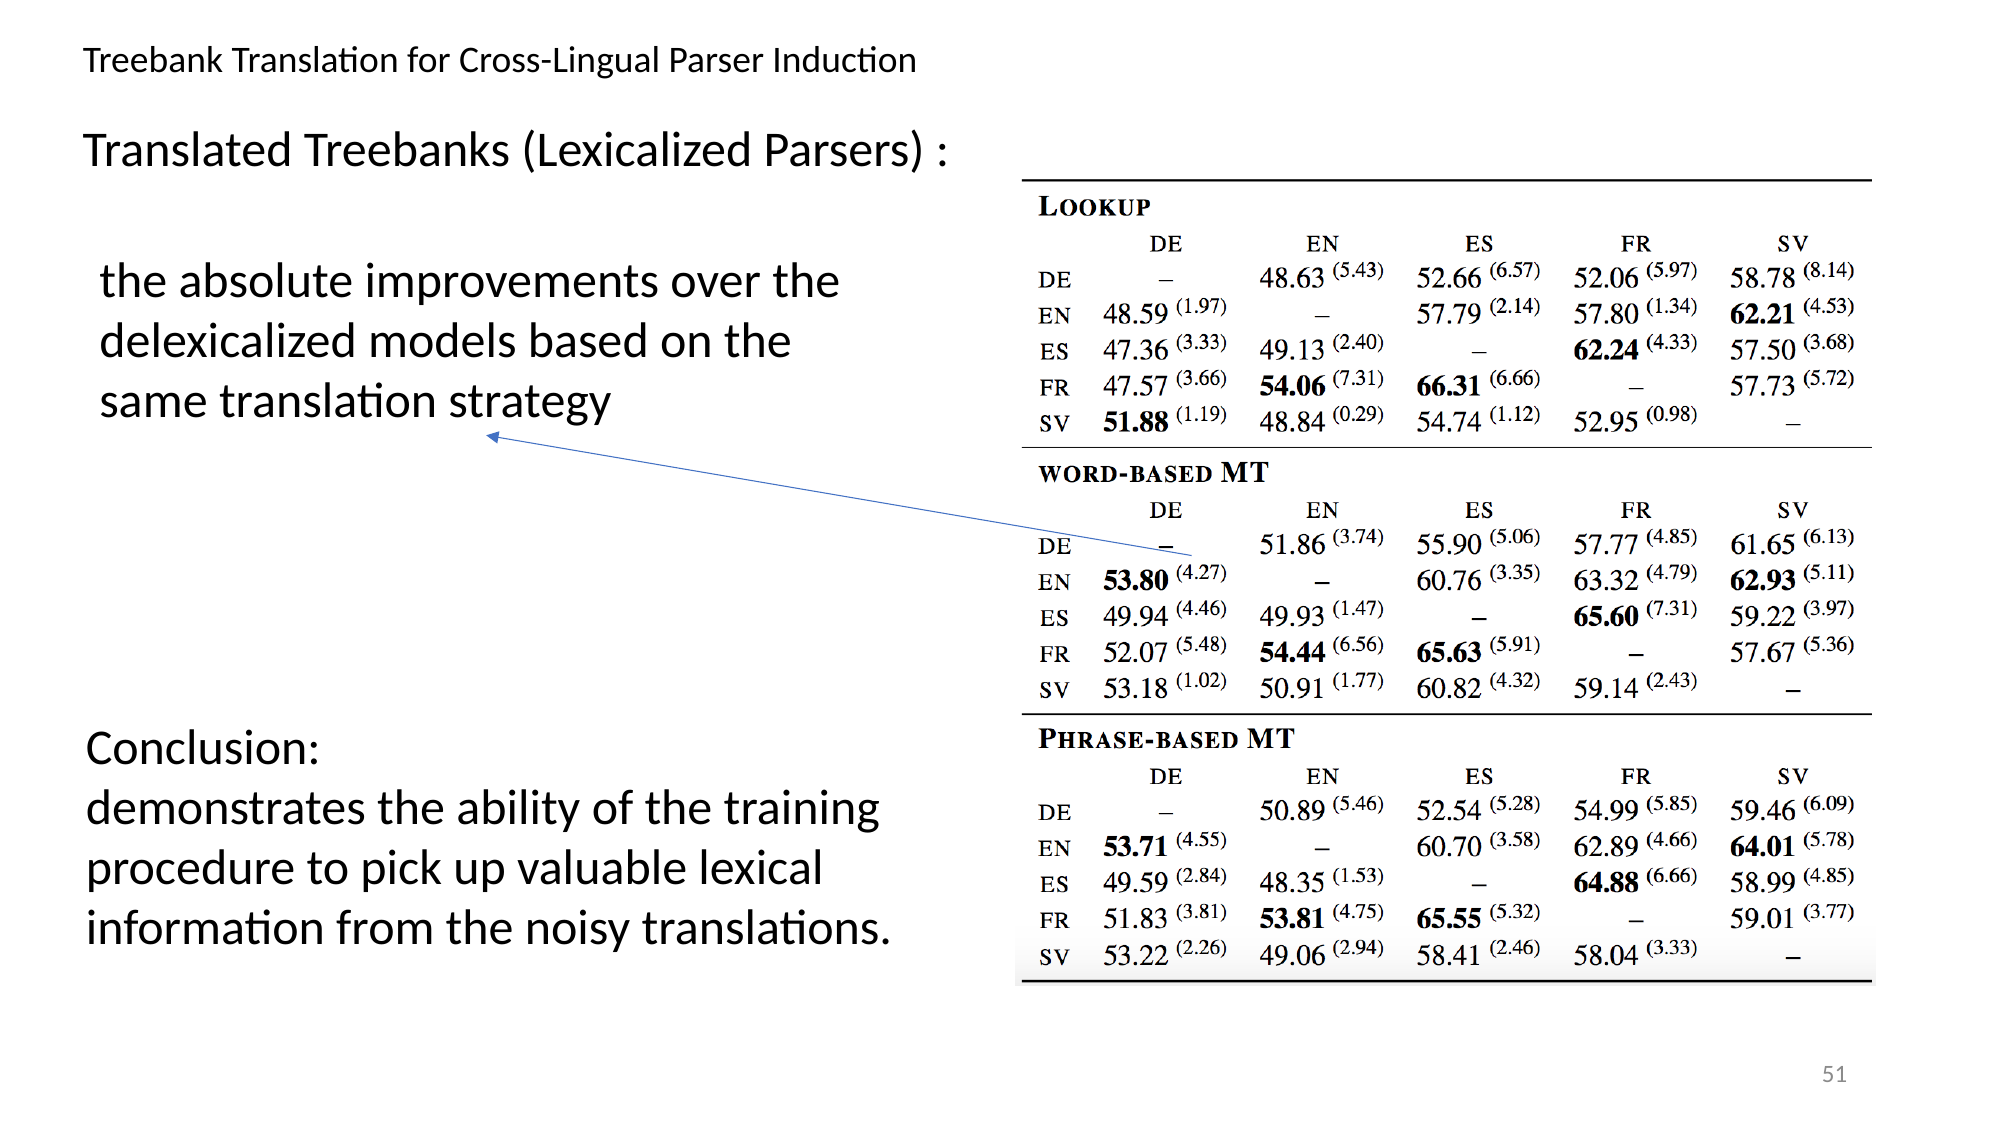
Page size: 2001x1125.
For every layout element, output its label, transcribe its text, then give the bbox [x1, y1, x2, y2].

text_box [486, 437, 1192, 556]
text_box Translated Treebanks (Lexicalized Parsers) : [67, 109, 965, 185]
picture [1015, 170, 1876, 986]
slide_number 50 [1412, 1042, 1863, 1103]
text_box Treebank Translation for Cross-Lingual Parser Induction [68, 27, 934, 88]
text_box Conclusion: demonstrates the ability of the training procedure to pick up valuable lexical information from the noisy translations. [71, 707, 931, 962]
text_box the absolute improvements over the delexicalized models based on the same translation strategy [84, 240, 888, 436]
